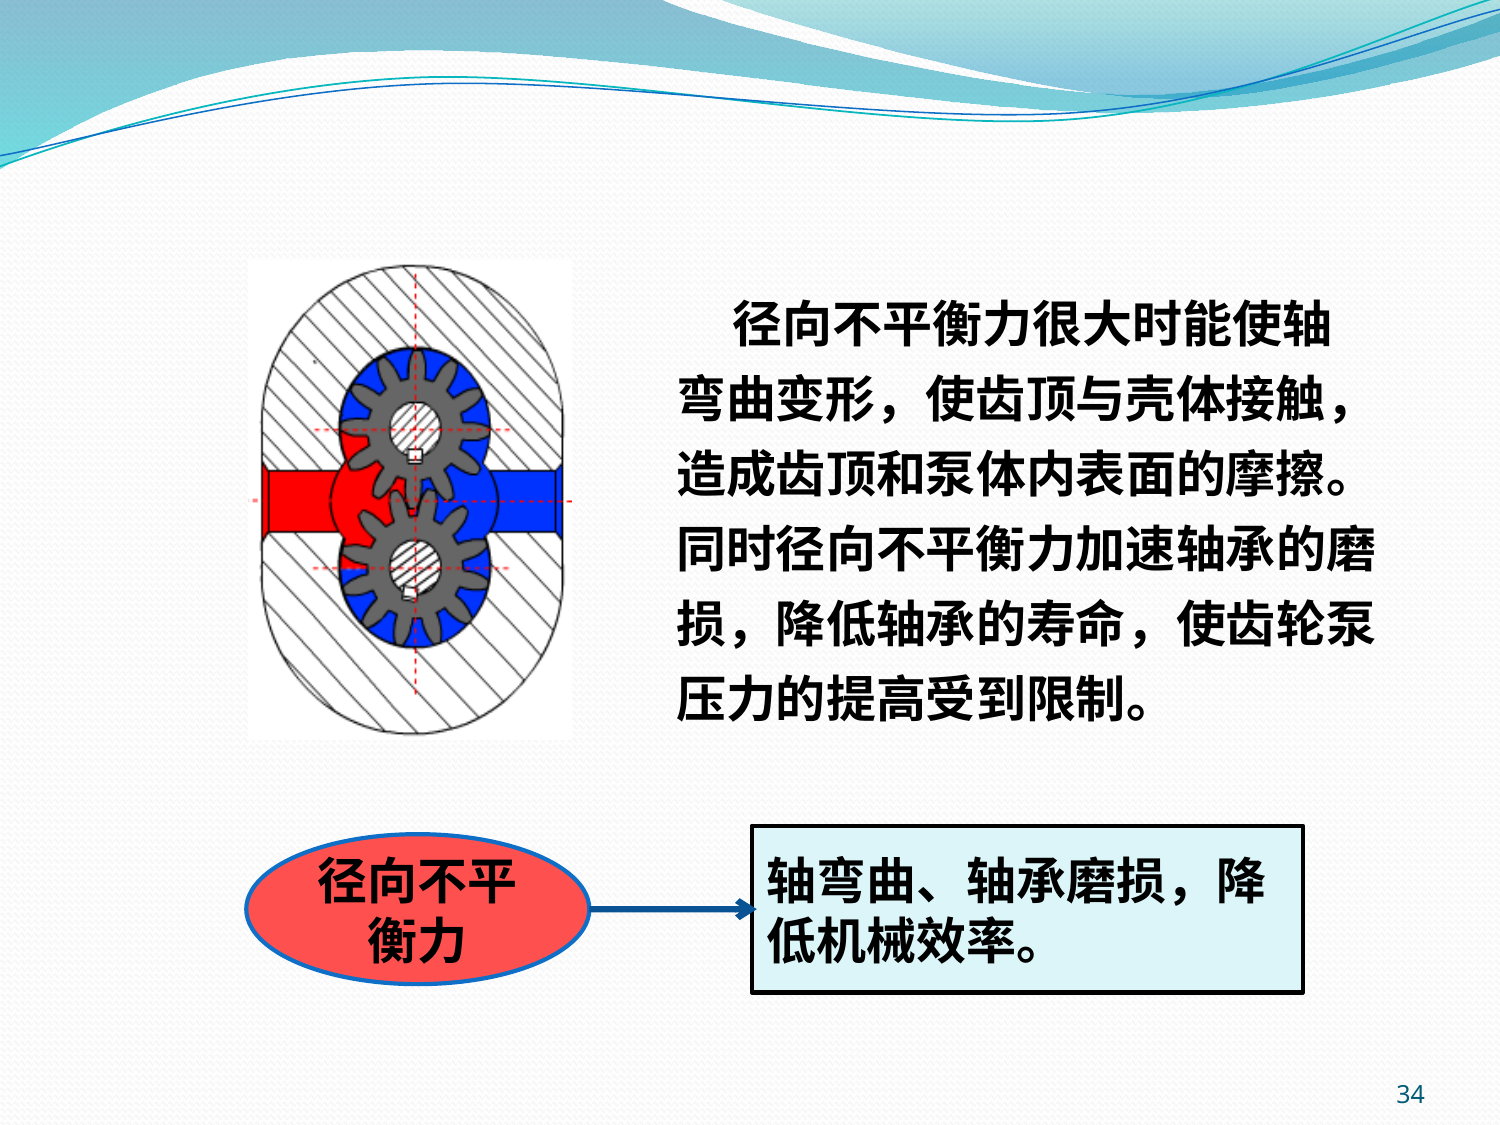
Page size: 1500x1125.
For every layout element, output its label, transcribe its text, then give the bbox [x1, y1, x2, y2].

slide_number 34 [1112, 1037, 1425, 1113]
text_box 径向不平衡力 [244, 832, 592, 987]
picture [248, 260, 572, 740]
text_box 轴弯曲、轴承磨损，降低机械效率。 [750, 824, 1305, 995]
text_box [76, 248, 1346, 452]
text_box 径向不平衡力很大时能使轴弯曲变形，使齿顶与壳体接触，造成齿顶和泵体内表面的摩擦。同时径向不平衡力加速轴承的磨损，降低轴承的寿命，使齿轮泵压力的提高受到限制。 [661, 270, 1394, 735]
